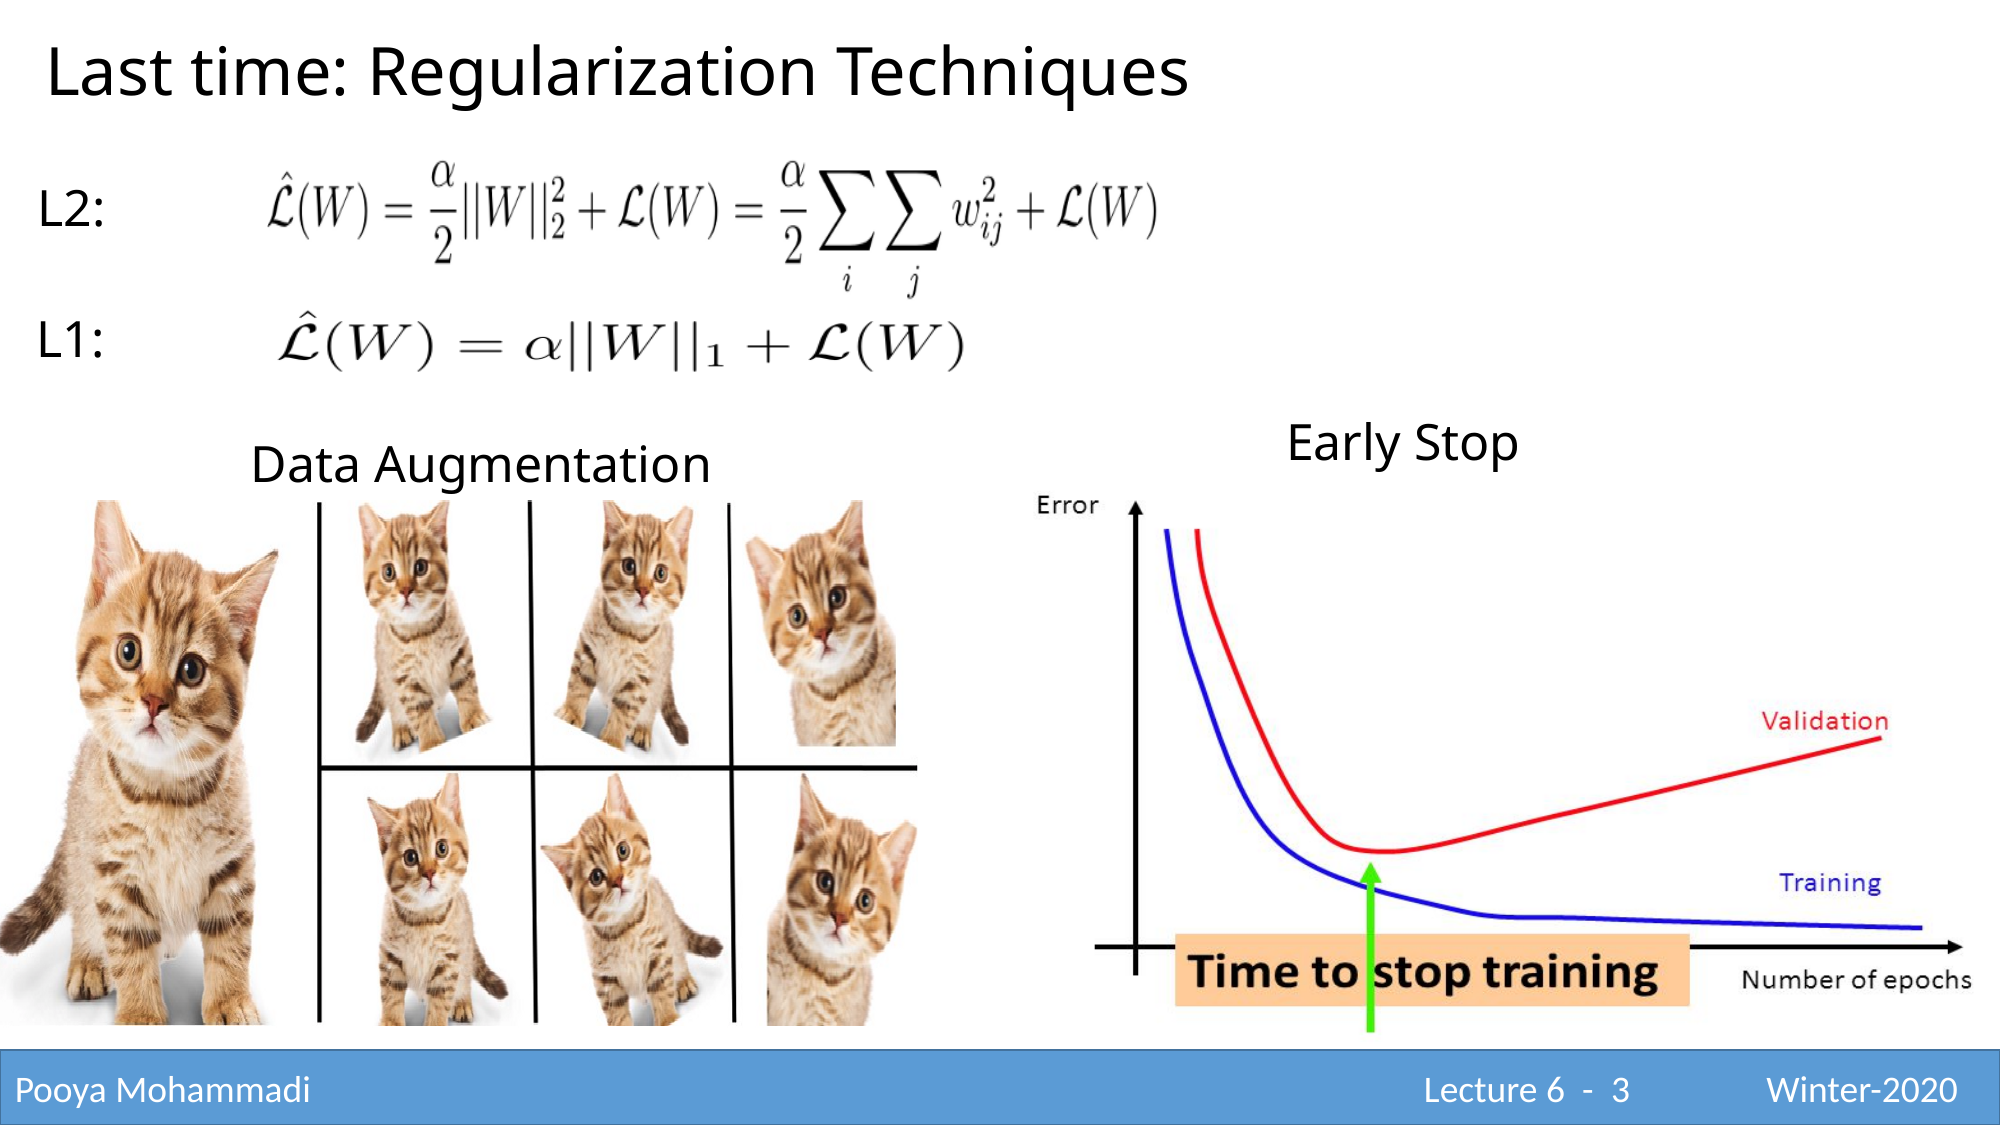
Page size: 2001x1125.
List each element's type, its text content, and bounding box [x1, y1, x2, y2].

text_box Early Stop [1271, 402, 1536, 476]
picture [0, 463, 931, 1030]
text_box Pooya Mohammadi Lecture 6 - 3 Winter-2020 [0, 1049, 2000, 1125]
picture [1021, 476, 2000, 1047]
text_box L2: [22, 169, 121, 245]
text_box Last time: Regularization Techniques [30, 21, 1207, 117]
text_box L1: [21, 300, 120, 375]
picture [267, 154, 1172, 380]
text_box Data Augmentation [236, 425, 728, 463]
